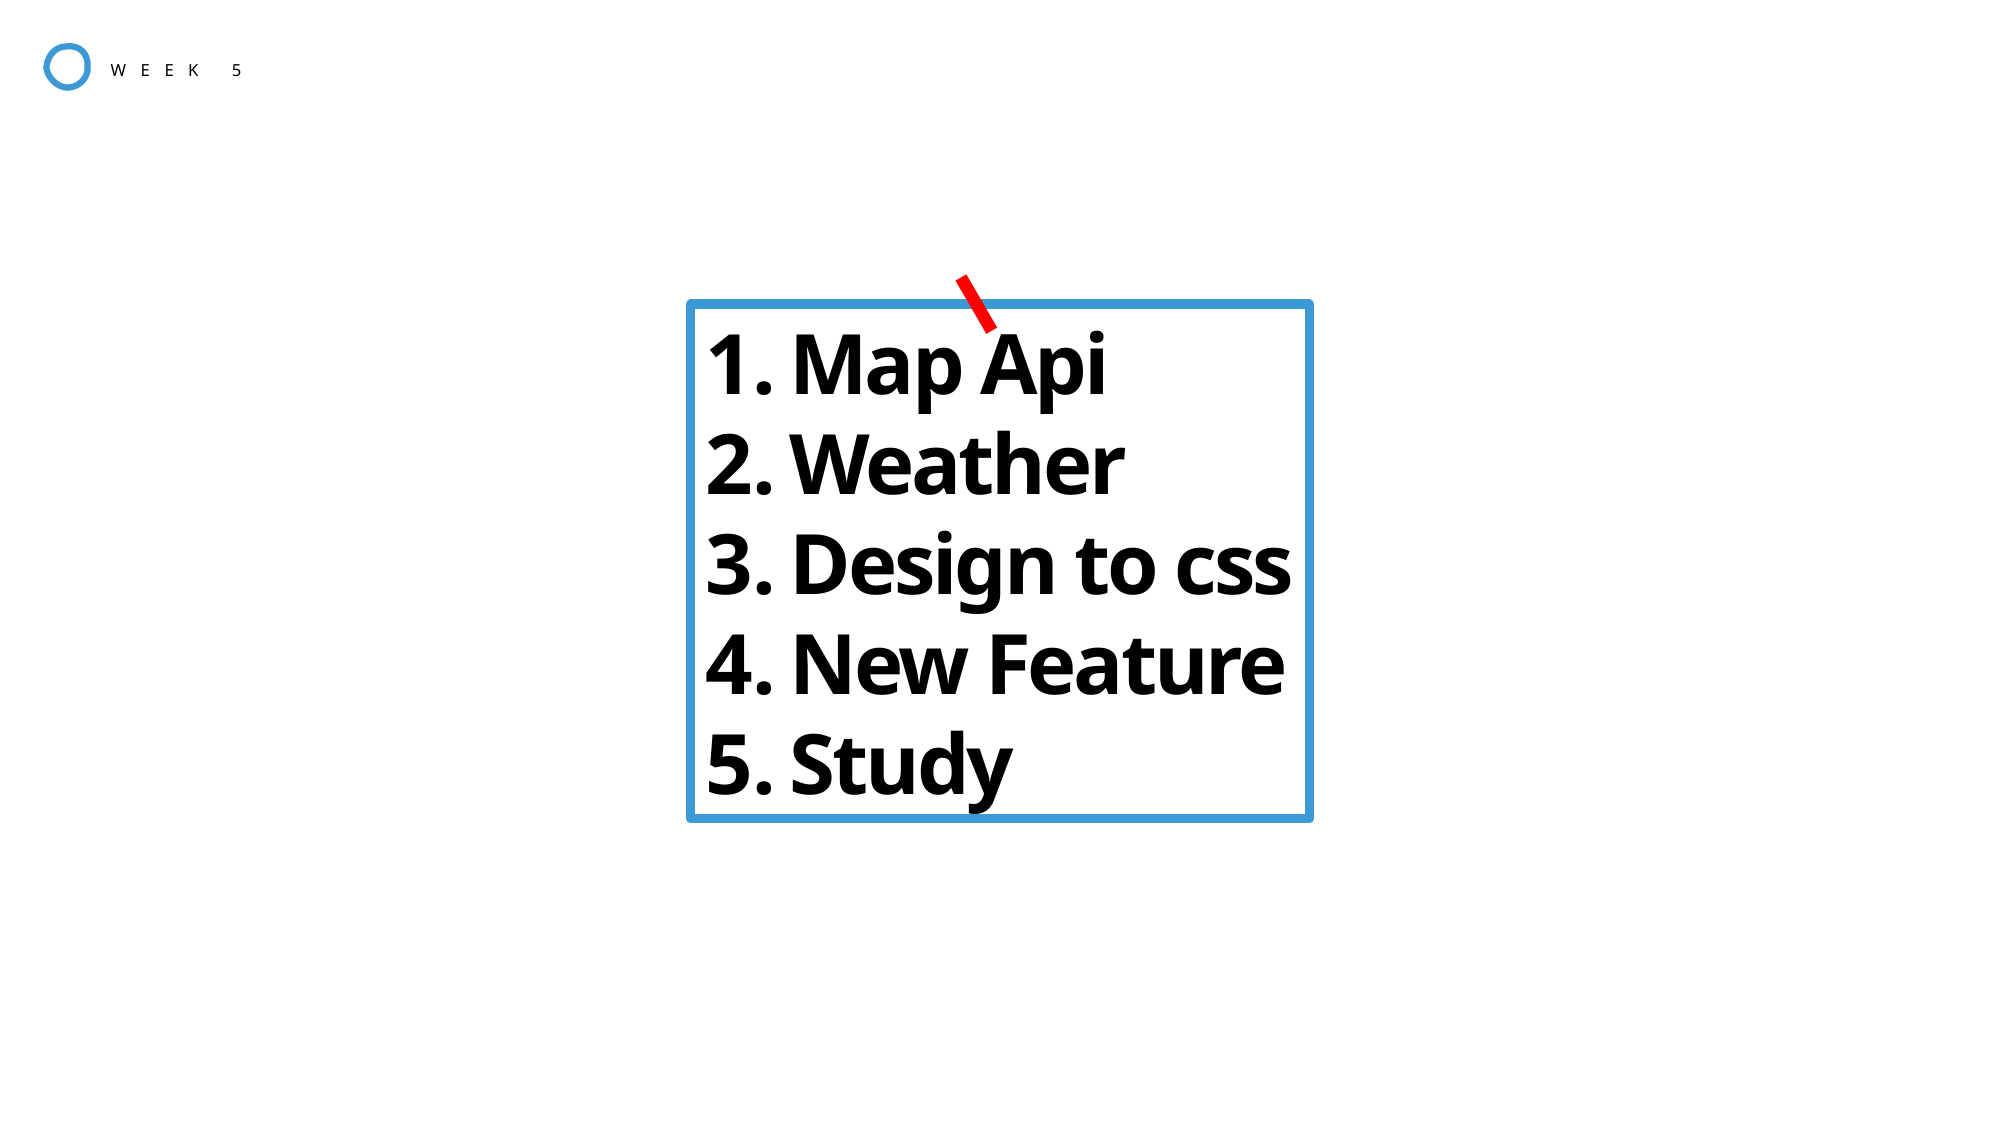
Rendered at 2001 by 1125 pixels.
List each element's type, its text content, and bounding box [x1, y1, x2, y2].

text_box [694, 277, 1306, 825]
text_box [45, 45, 89, 89]
text_box WEEK 5 [95, 52, 257, 87]
